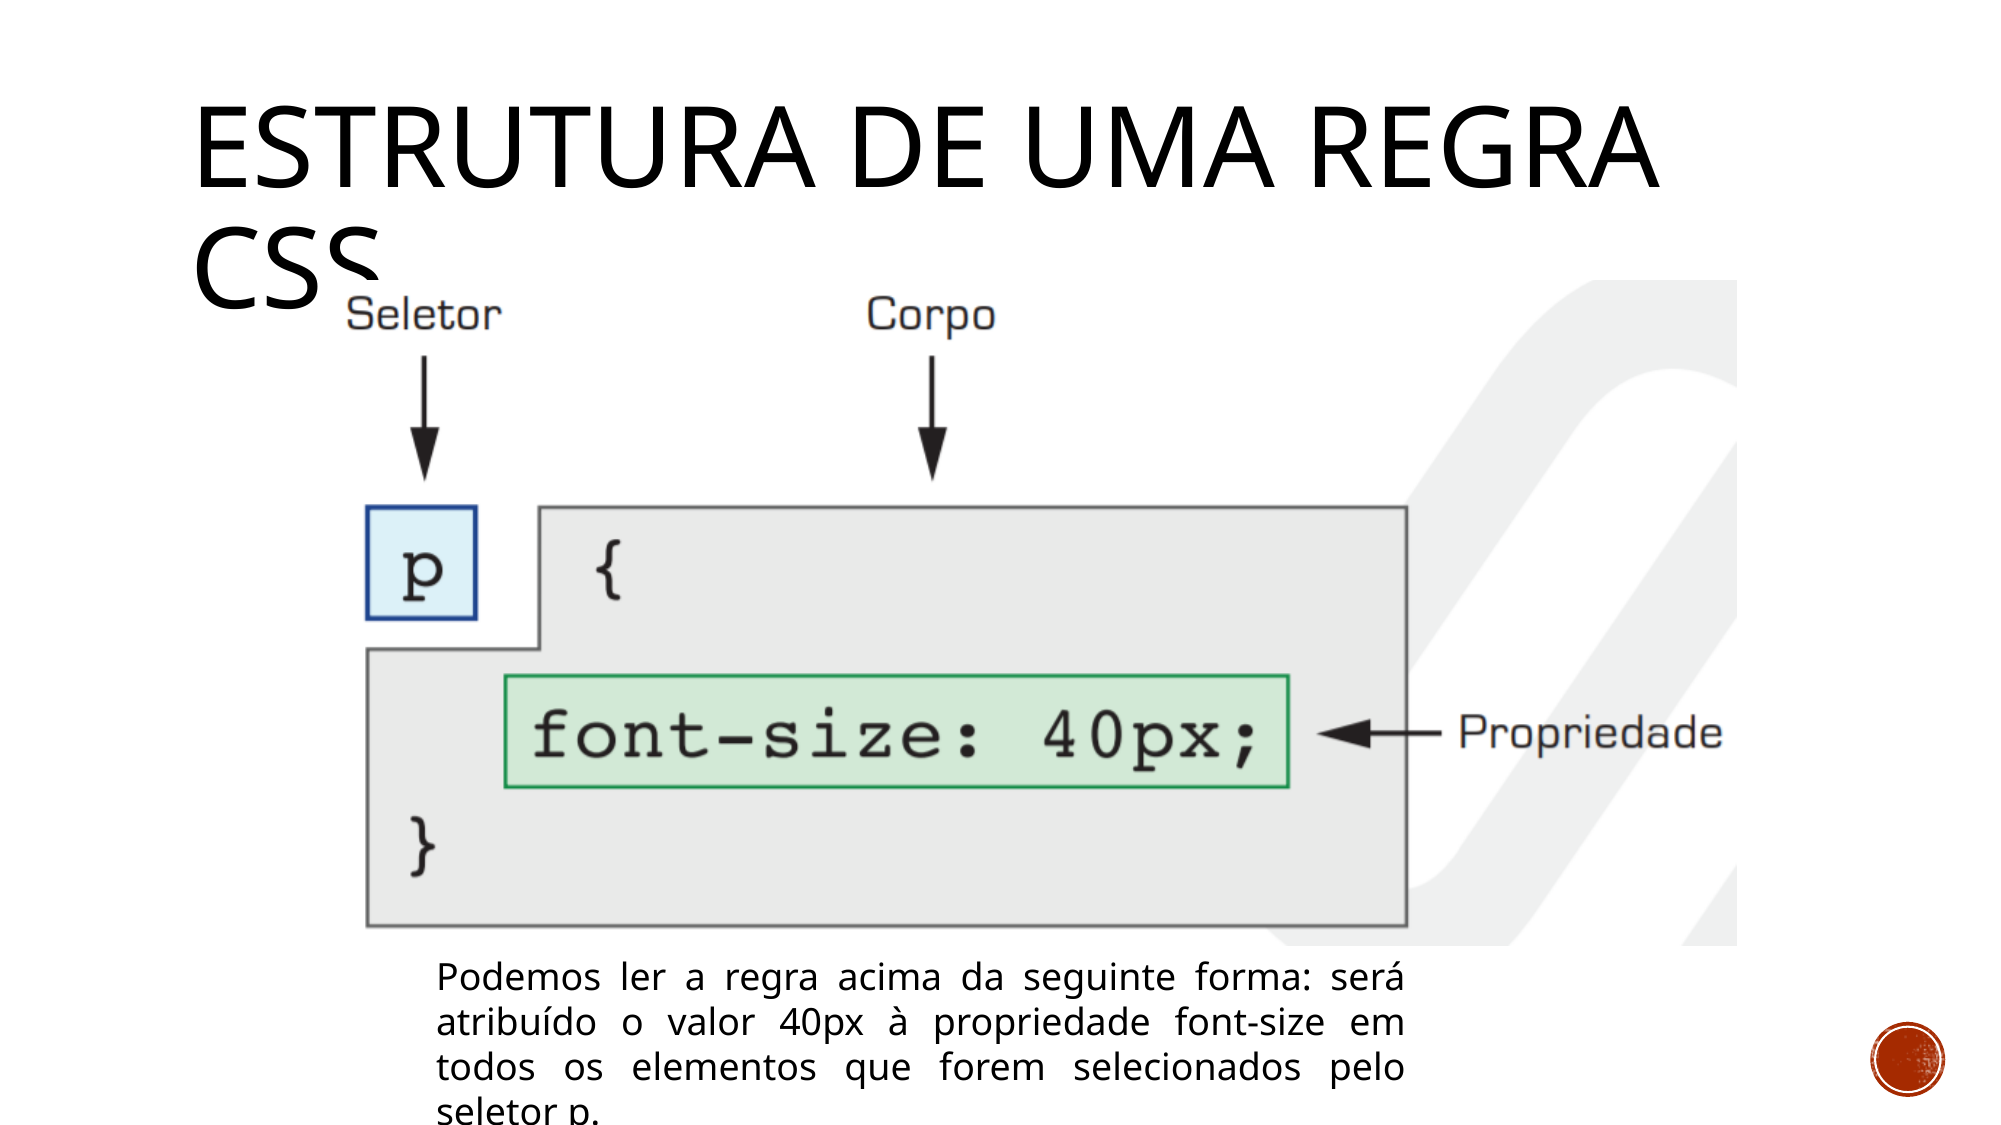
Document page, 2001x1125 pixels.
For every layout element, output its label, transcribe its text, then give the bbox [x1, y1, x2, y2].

text_box Podemos ler a regra acima da seguinte forma: será atribuído o valor 40px à propriedade font-size em todos os elementos que forem selecionados pelo seletor p. [421, 947, 1422, 1125]
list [320, 286, 1736, 945]
title Estrutura de uma regra CSS [175, 79, 1826, 344]
